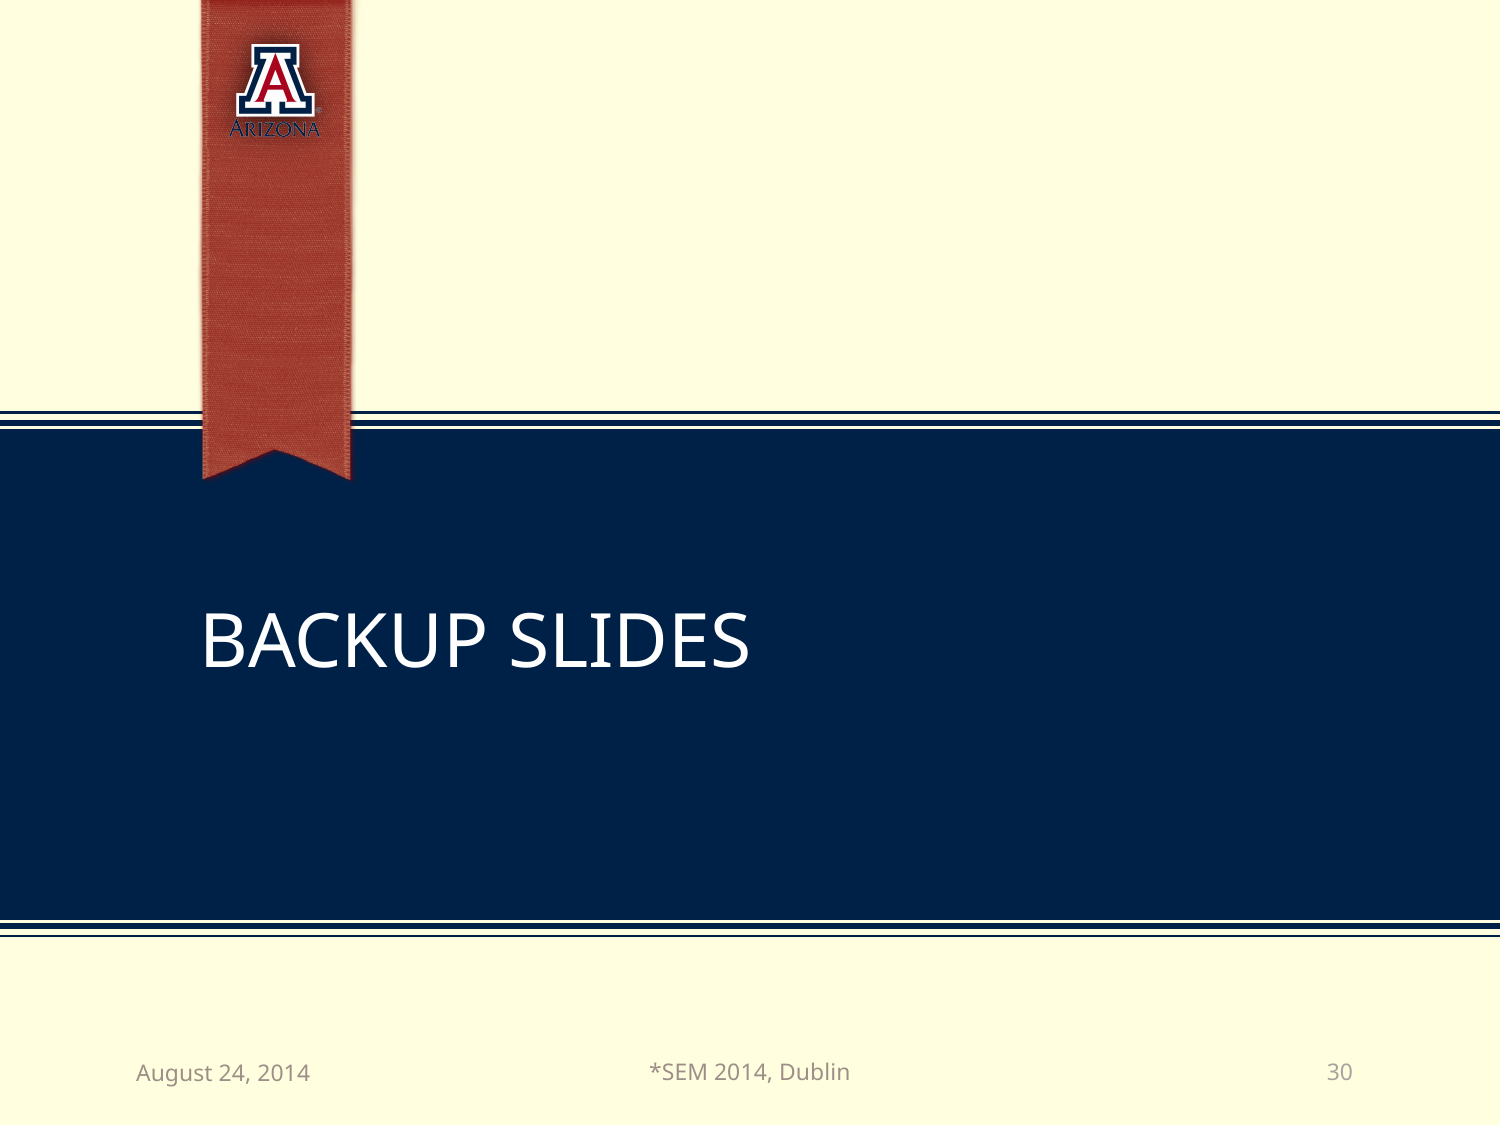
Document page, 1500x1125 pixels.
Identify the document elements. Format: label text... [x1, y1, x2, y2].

slide_number 30 [1316, 1042, 1364, 1103]
picture [228, 44, 322, 137]
footer *SEM 2014, Dublin [361, 1042, 1139, 1103]
title Backup Slides [199, 522, 1302, 764]
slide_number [135, 1042, 361, 1103]
